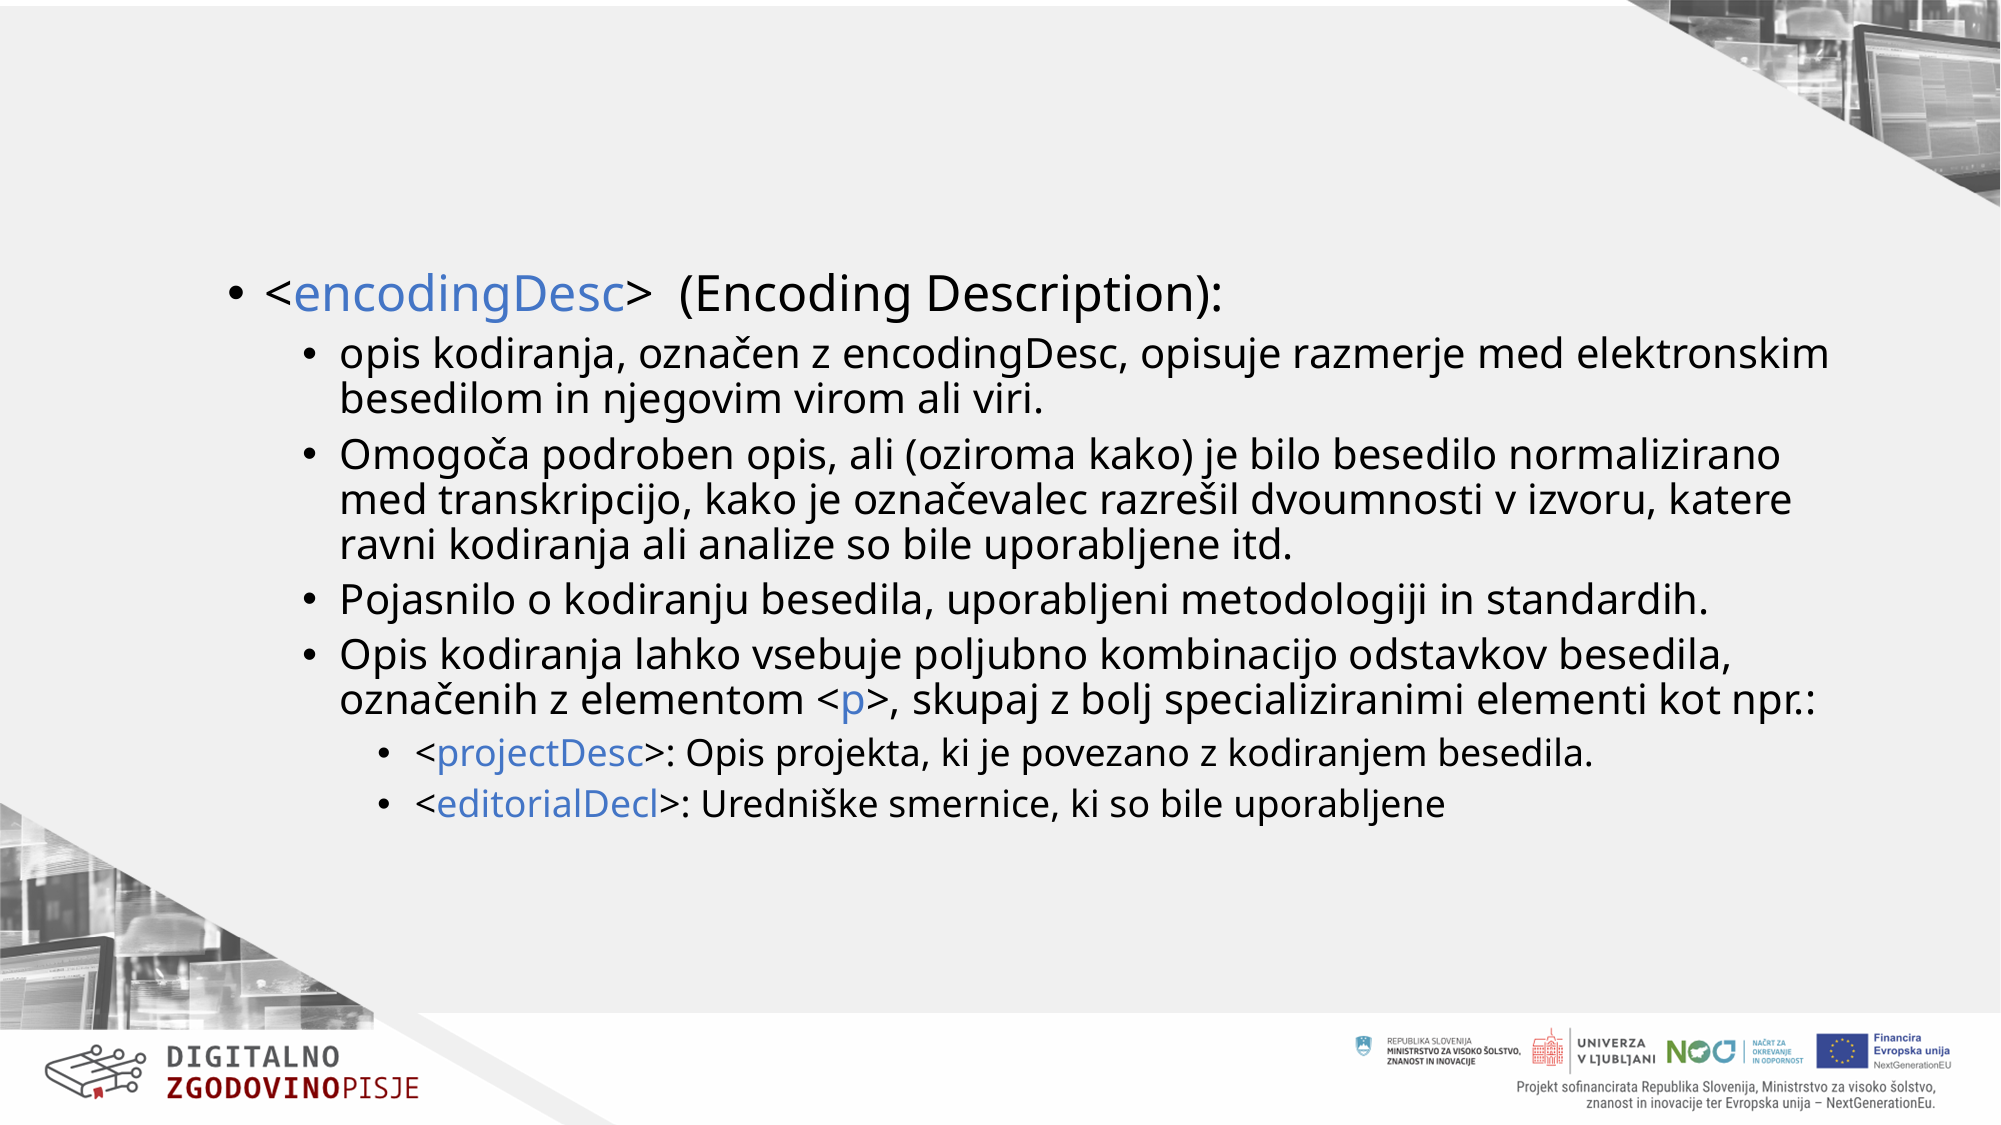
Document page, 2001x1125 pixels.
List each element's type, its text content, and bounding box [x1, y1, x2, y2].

picture [0, 0, 2001, 1125]
list <encodingDesc> (Encoding Description): opis kodiranja, označen z encodingDesc, opisuje razmerje med elektronskim besedilom in njegovim virom ali viri. Omogoča podroben opis, ali (oziroma kako) je bilo besedilo normalizirano med transkripcijo, kako je označevalec razrešil dvoumnosti v izvoru, katere ravni kodiranja ali analize so bile uporabljene itd. Pojasnilo o kodiranju besedila, uporabljeni metodologiji in standardih. Opis kodiranja lahko vsebuje poljubno kombinacijo odstavkov besedila, označenih z elementom <p>, skupaj z bolj specializiranimi elementi kot npr.: <projectDesc>: Opis projekta, ki je povezano z kodiranjem besedila. <editorialDecl>: Uredniške smernice, ki so bile uporabljene [137, 205, 1863, 920]
